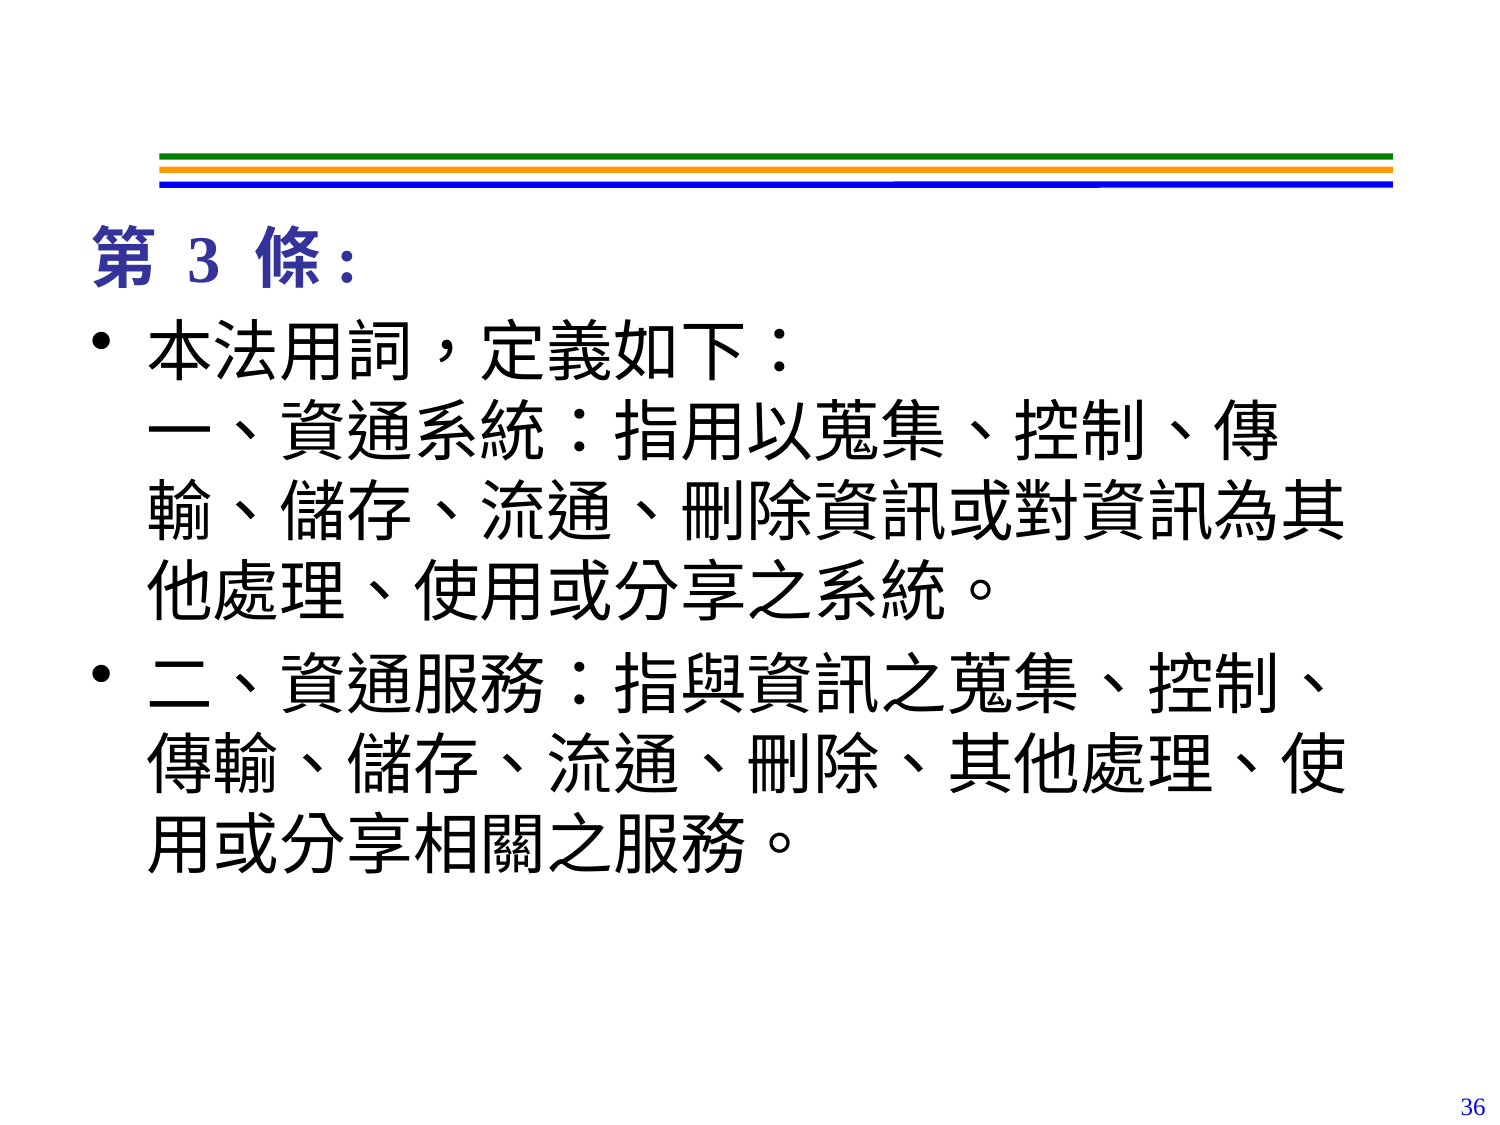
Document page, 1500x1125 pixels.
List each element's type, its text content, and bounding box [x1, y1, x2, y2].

list 第 3 條: 本法用詞，定義如下： 一、資通系統：指用以蒐集、控制、傳輸、儲存、流通、刪除資訊或對資訊為其他處理、使用或分享之系統。 二、資通服務：指與資訊之蒐集、控制、傳輸、儲存、流通、刪除、其他處理、使用或分享相關之服務。 [75, 207, 1425, 1005]
slide_number 36 [1150, 1082, 1500, 1119]
